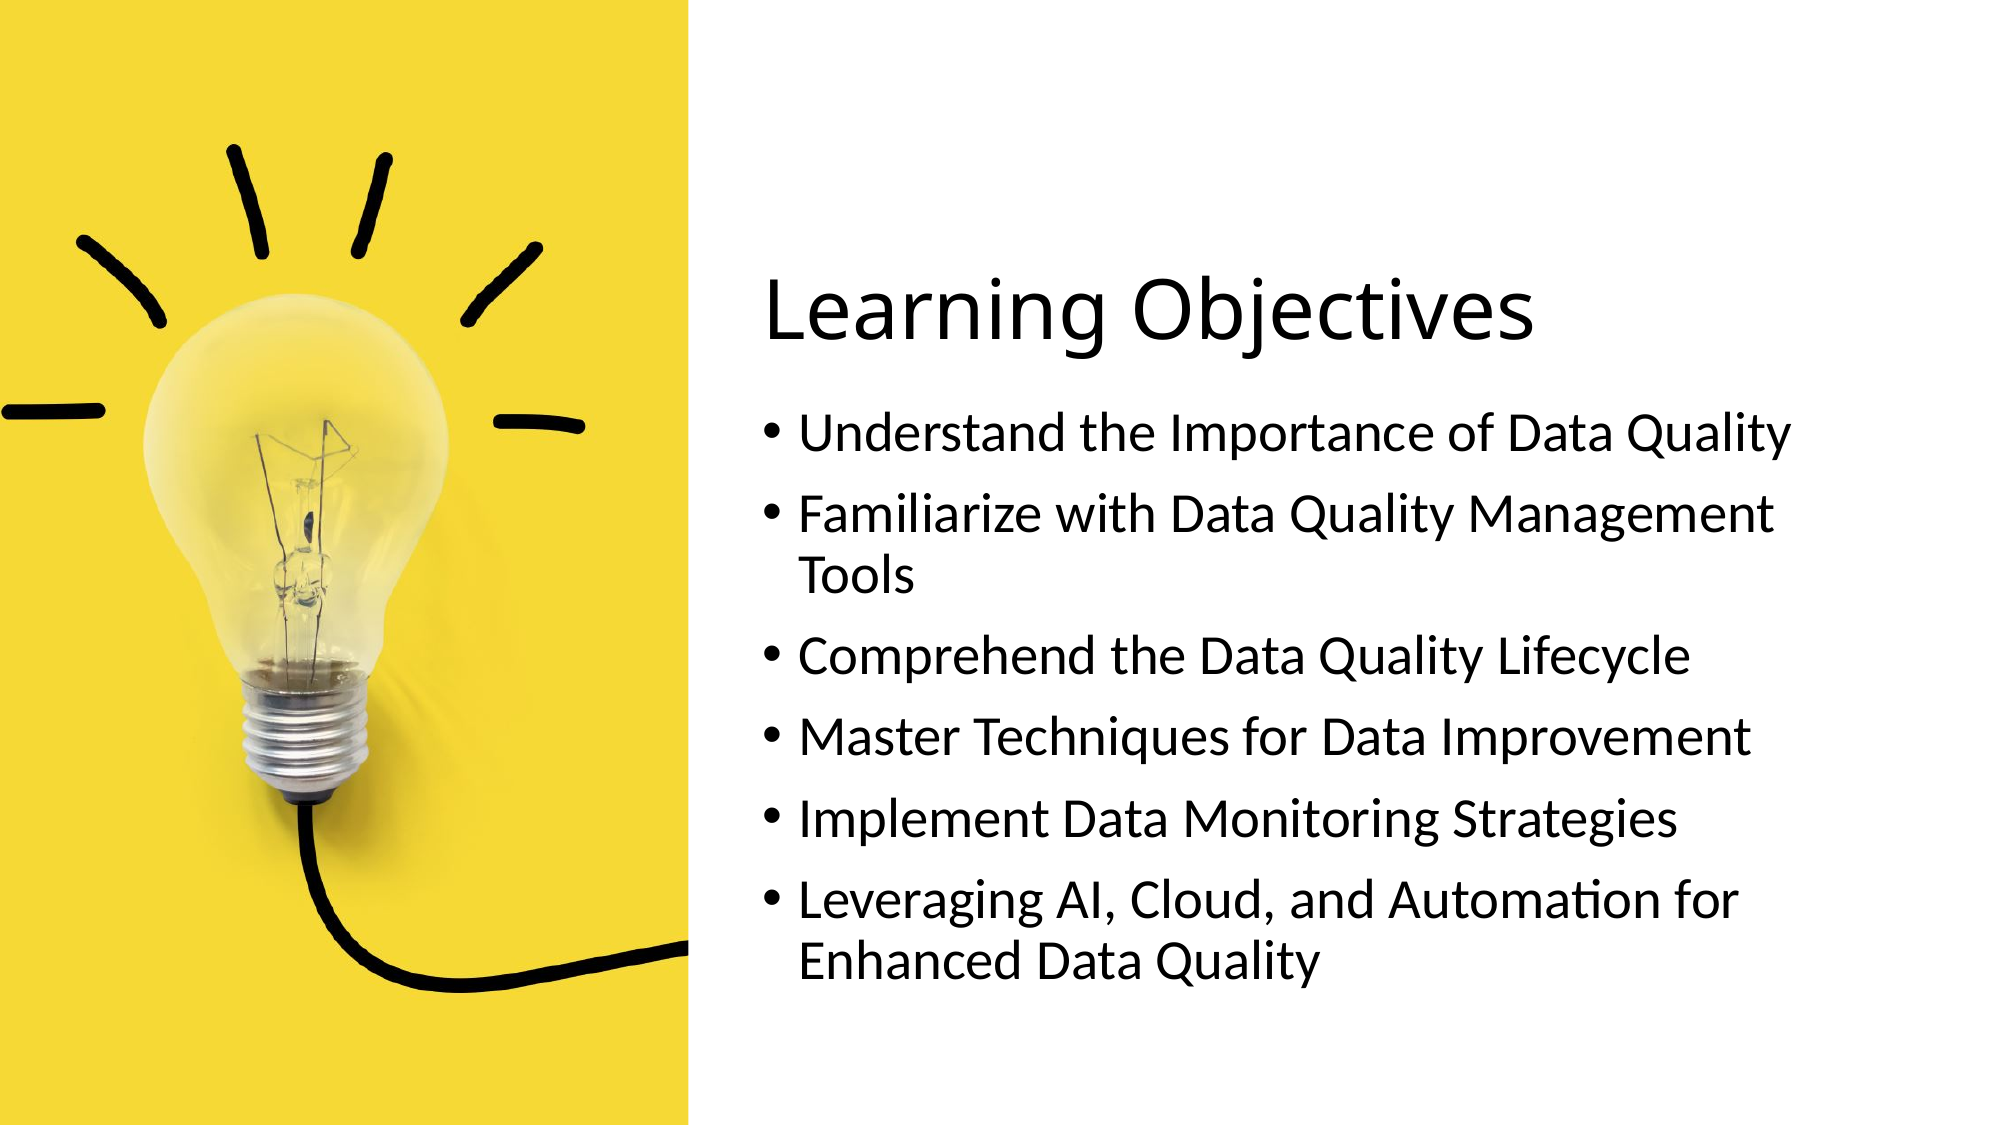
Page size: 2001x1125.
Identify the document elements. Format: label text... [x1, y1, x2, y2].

list Understand the Importance of Data Quality Familiarize with Data Quality Management Tools Comprehend the Data Quality Lifecycle Master Techniques for Data Improvement Implement Data Monitoring Strategies Leveraging AI, Cloud, and Automation for Enhanced Data Quality [746, 395, 1863, 1004]
text_box [689, 0, 2000, 1125]
title Learning Objectives [746, 90, 1863, 365]
picture [0, 0, 689, 1125]
